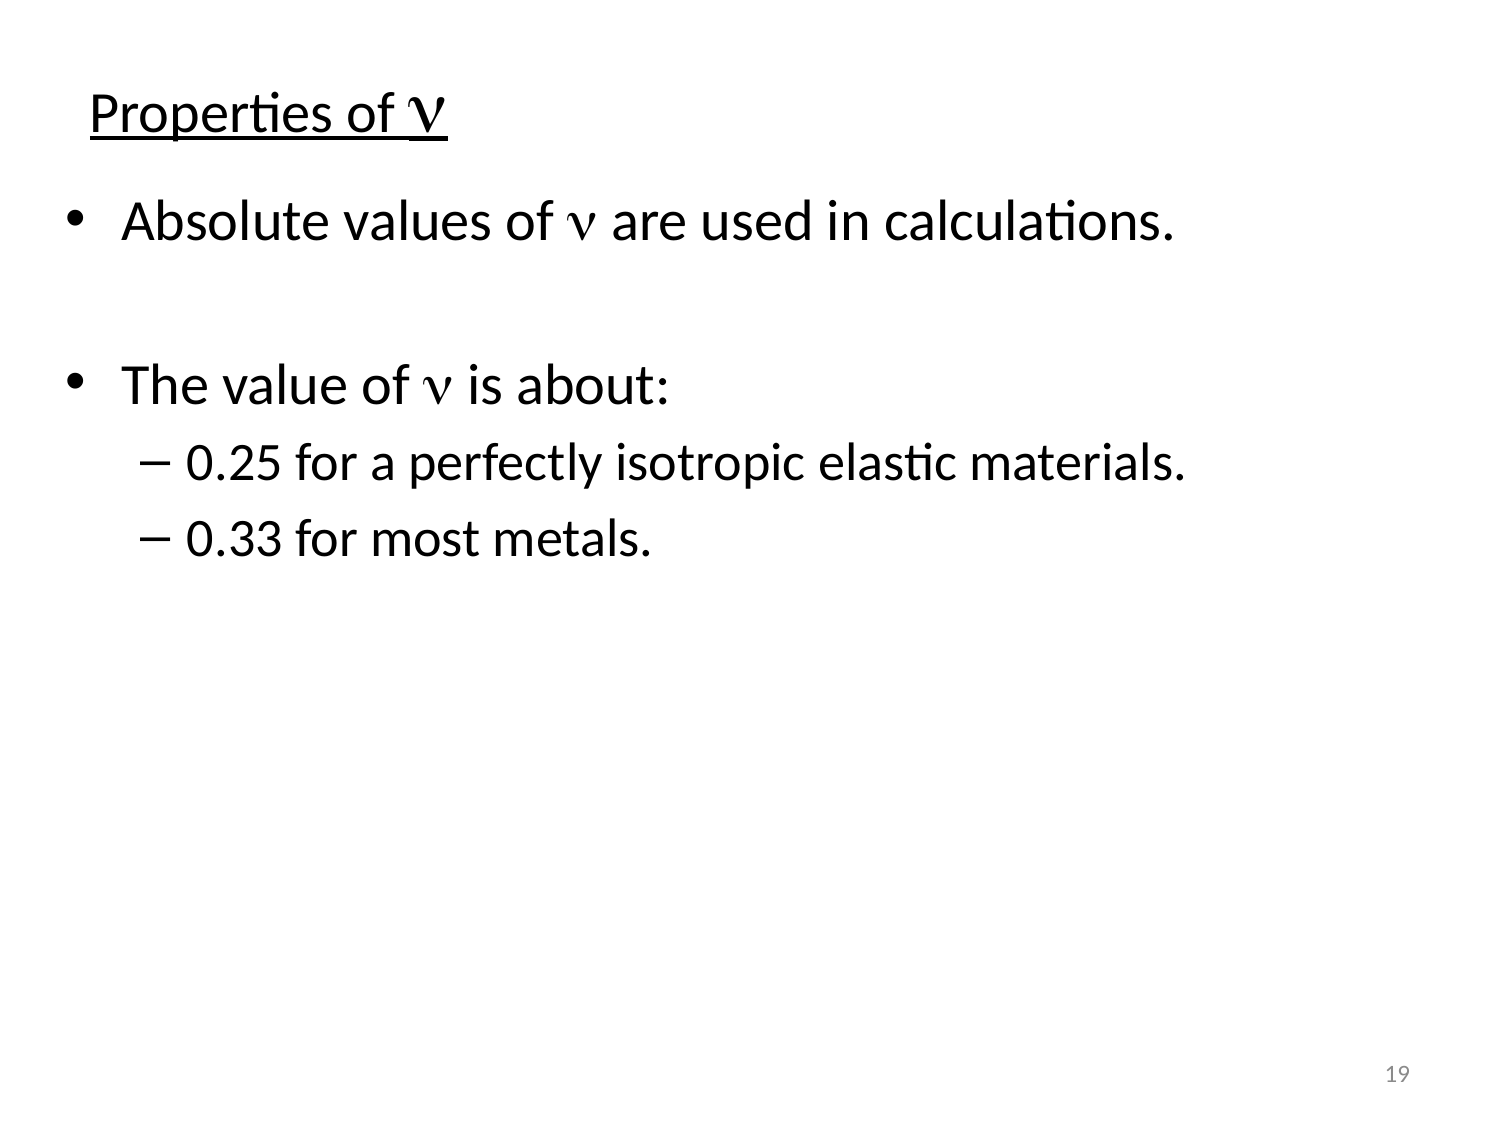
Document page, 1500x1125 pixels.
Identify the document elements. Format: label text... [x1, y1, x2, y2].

text_box Properties of  [74, 49, 538, 155]
list Absolute values of  are used in calculations. The value of  is about: 0.25 for a perfectly isotropic elastic materials. 0.33 for most metals. [50, 174, 1438, 1013]
slide_number 19 [1074, 1042, 1425, 1103]
